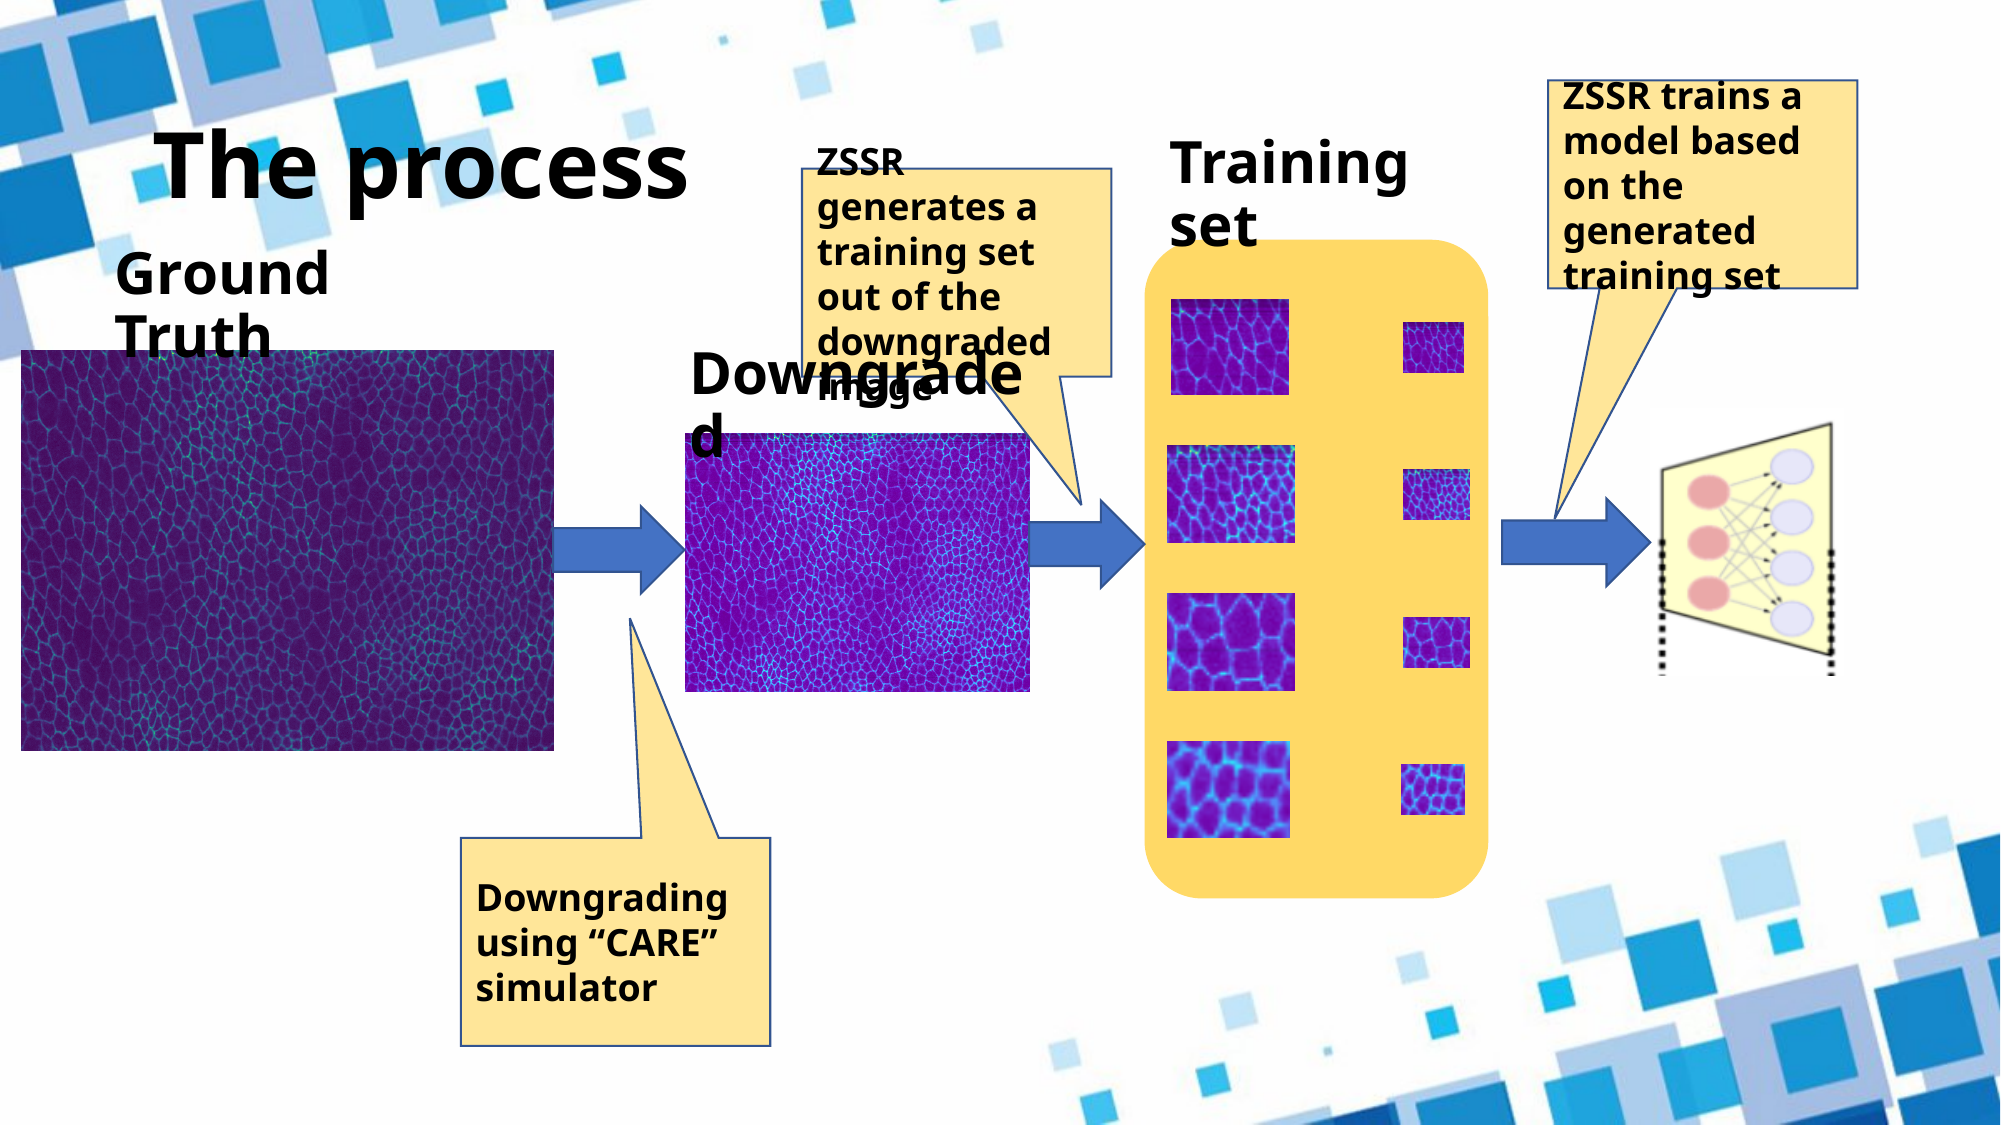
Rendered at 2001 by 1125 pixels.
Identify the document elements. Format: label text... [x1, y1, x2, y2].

text_box [1143, 278, 1490, 900]
text_box ZSSR generates a training set out of the downgraded image [800, 167, 1113, 506]
text_box Ground Truth [99, 227, 467, 350]
title The process [137, 59, 1863, 278]
text_box [1030, 497, 1147, 591]
text_box [1501, 496, 1650, 589]
text_box [554, 503, 685, 597]
text_box ZSSR trains a model based on the generated training set [1547, 79, 1859, 520]
text_box Downgraded [674, 327, 1042, 487]
text_box Training set [1154, 116, 1522, 276]
picture [0, 0, 2001, 1125]
text_box Downgrading using “CARE” simulator [459, 617, 772, 1047]
